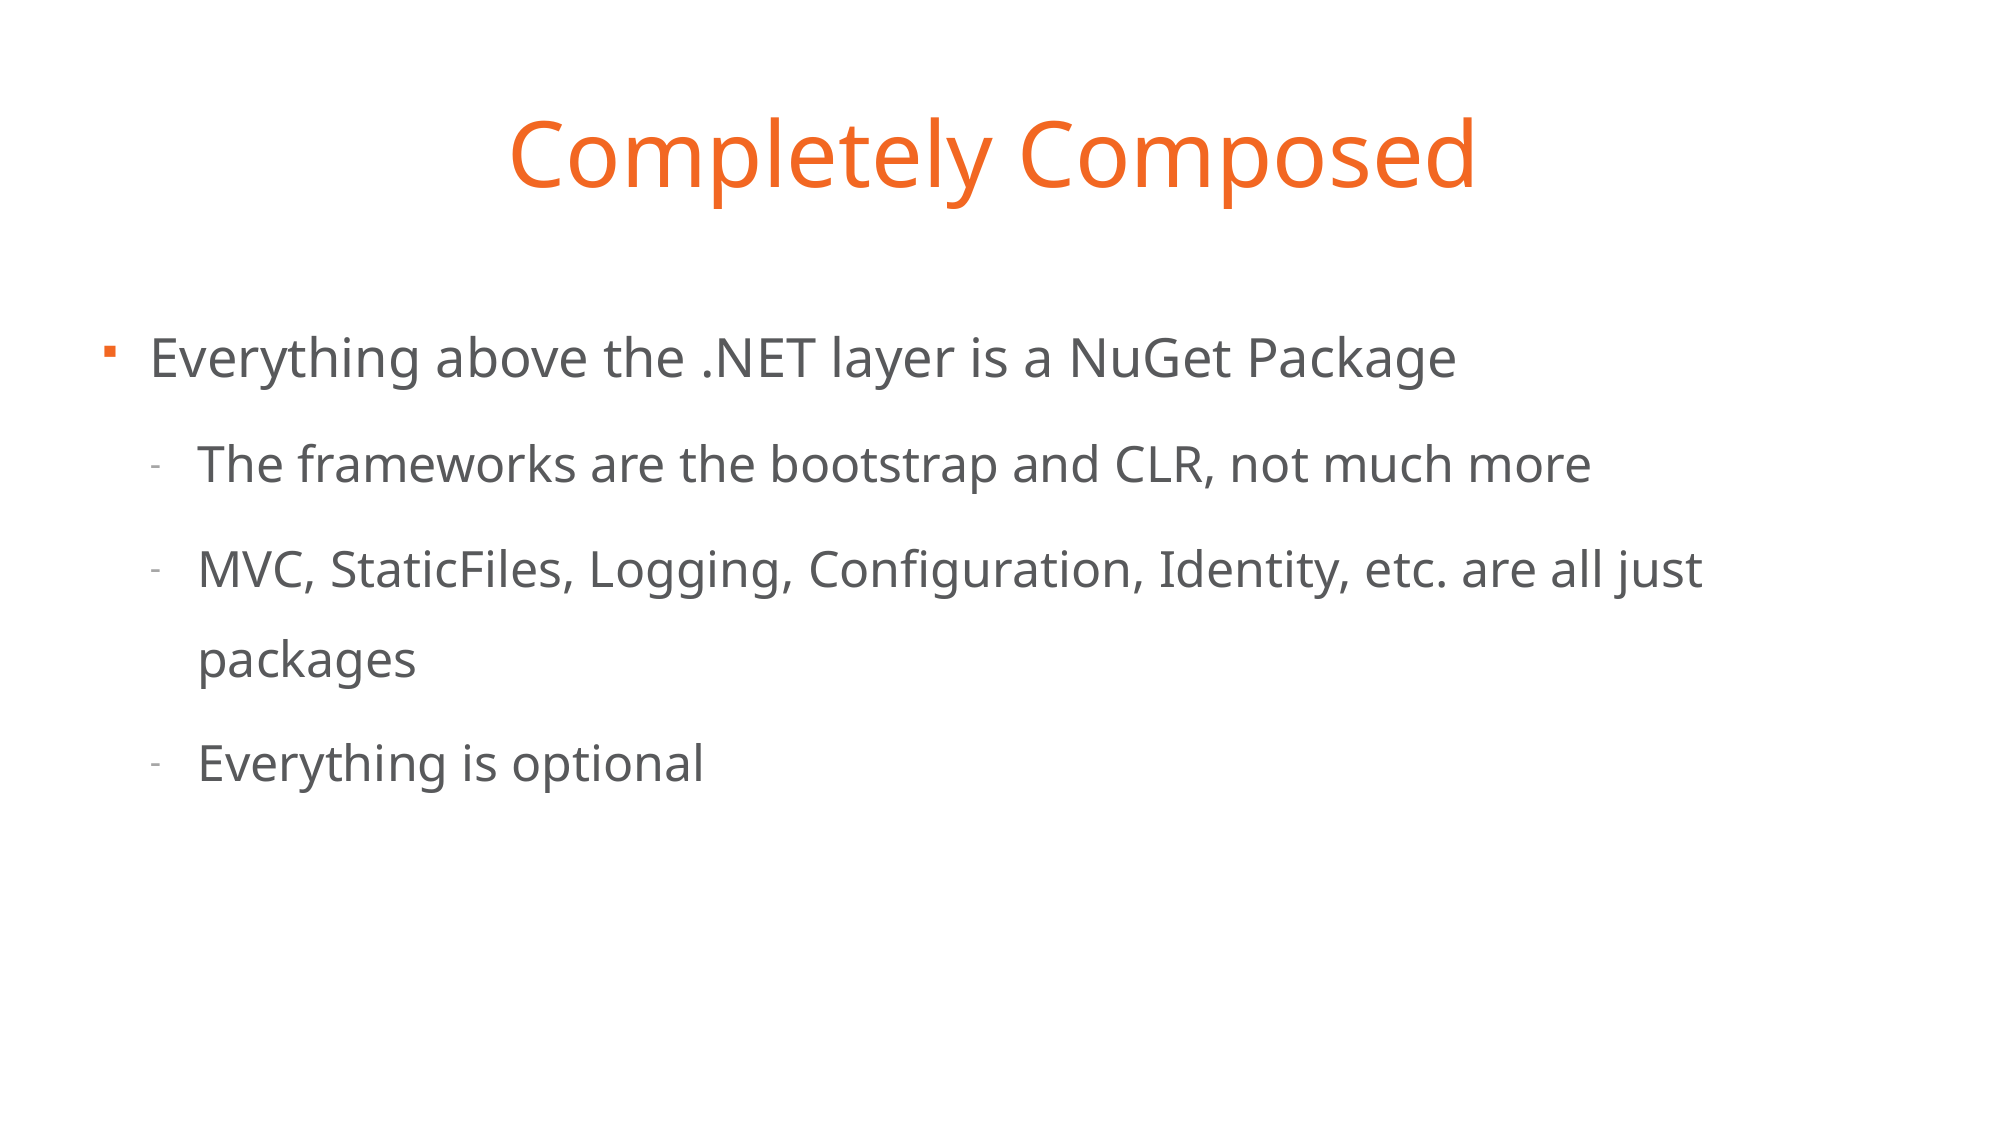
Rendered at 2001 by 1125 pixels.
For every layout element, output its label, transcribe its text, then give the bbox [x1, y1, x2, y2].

title Completely Composed [101, 30, 1903, 289]
list Everything above the .NET layer is a NuGet Package The frameworks are the bootstrap and CLR, not much more MVC, StaticFiles, Logging, Configuration, Identity, etc. are all just packages Everything is optional [101, 291, 1903, 986]
